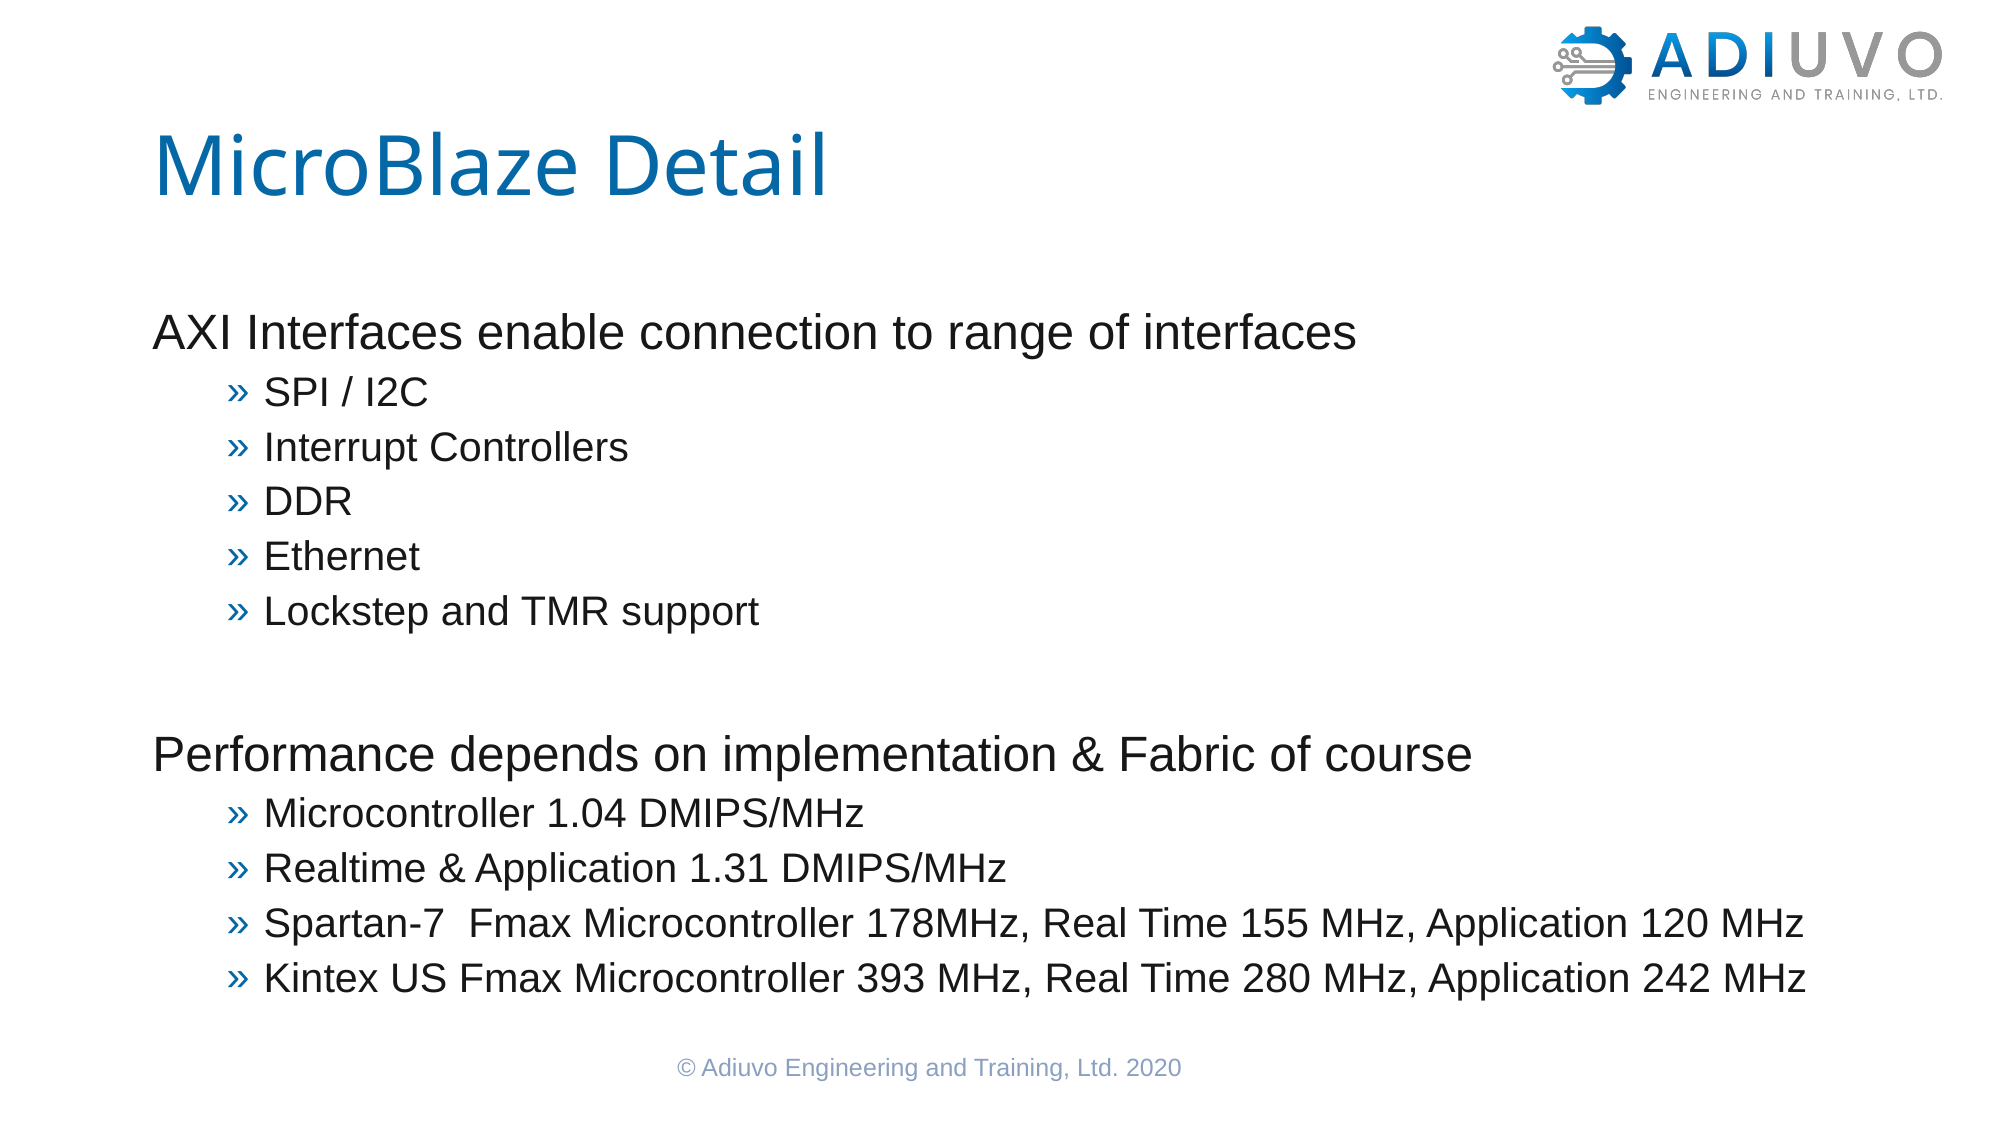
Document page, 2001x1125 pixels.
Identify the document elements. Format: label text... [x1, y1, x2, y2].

picture [1549, 15, 1949, 119]
title MicroBlaze Detail [137, 59, 1863, 278]
footer © Adiuvo Engineering and Training, Ltd. 2020 [662, 1036, 1338, 1097]
list AXI Interfaces enable connection to range of interfaces SPI / I2C Interrupt Controllers DDR Ethernet Lockstep and TMR support Performance depends on implementation & Fabric of course Microcontroller 1.04 DMIPS/MHz Realtime & Application 1.31 DMIPS/MHz Spartan-7 Fmax Microcontroller 178MHz, Real Time 155 MHz, Application 120 MHz Kintex US Fmax Microcontroller 393 MHz, Real Time 280 MHz, Application 242 MHz [137, 299, 1863, 1014]
